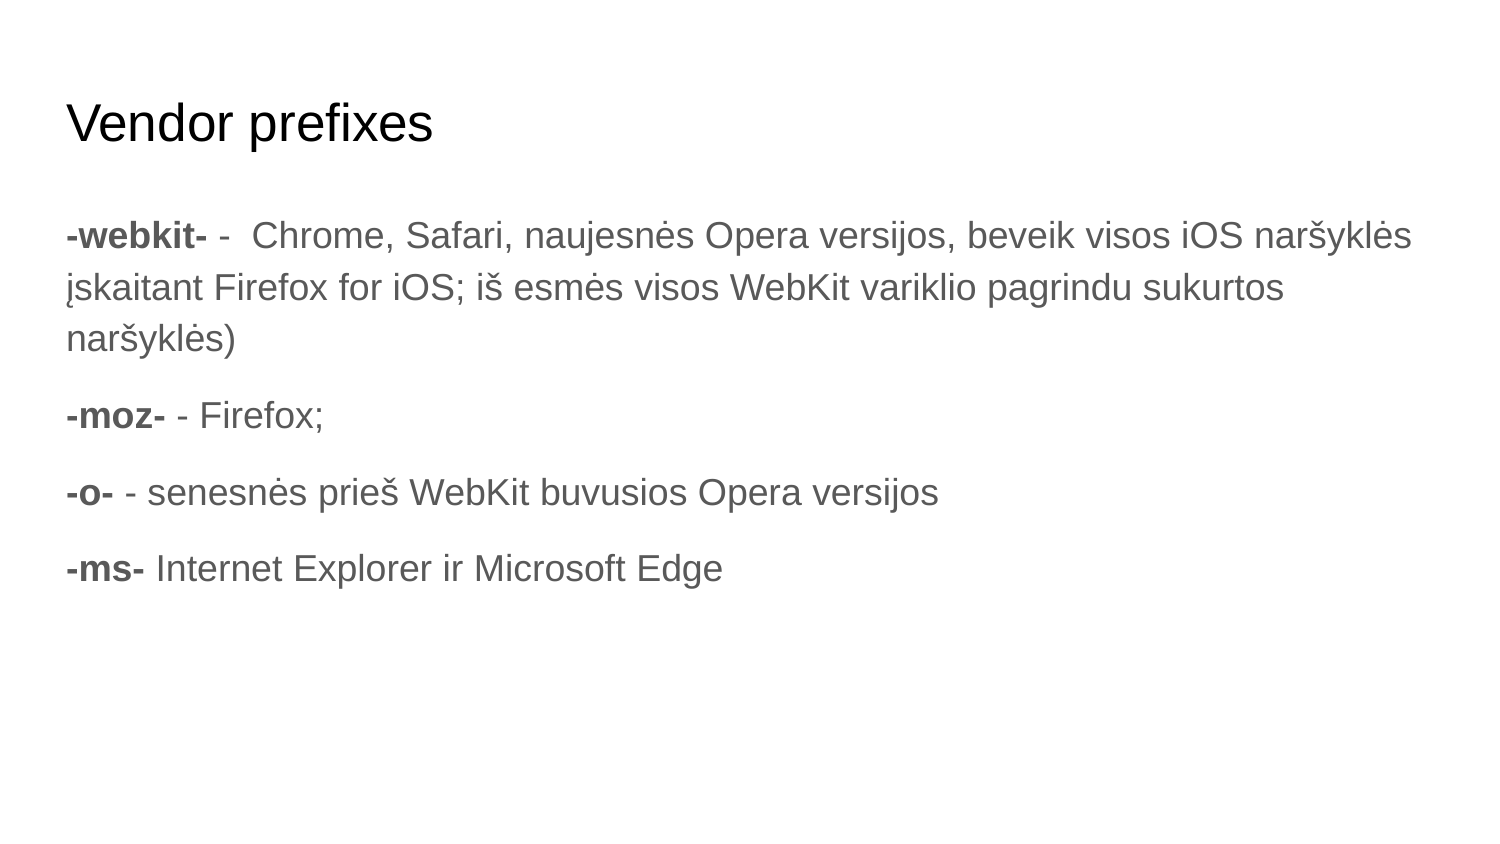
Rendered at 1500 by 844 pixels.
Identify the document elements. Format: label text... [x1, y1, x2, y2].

title Vendor prefixes [51, 72, 1449, 167]
list -webkit- - Chrome, Safari, naujesnės Opera versijos, beveik visos iOS naršyklės įskaitant Firefox for iOS; iš esmės visos WebKit variklio pagrindu sukurtos naršyklės) -moz- - Firefox; -o- - senesnės prieš WebKit buvusios Opera versijos -ms- Internet Explorer ir Microsoft Edge [51, 189, 1449, 750]
